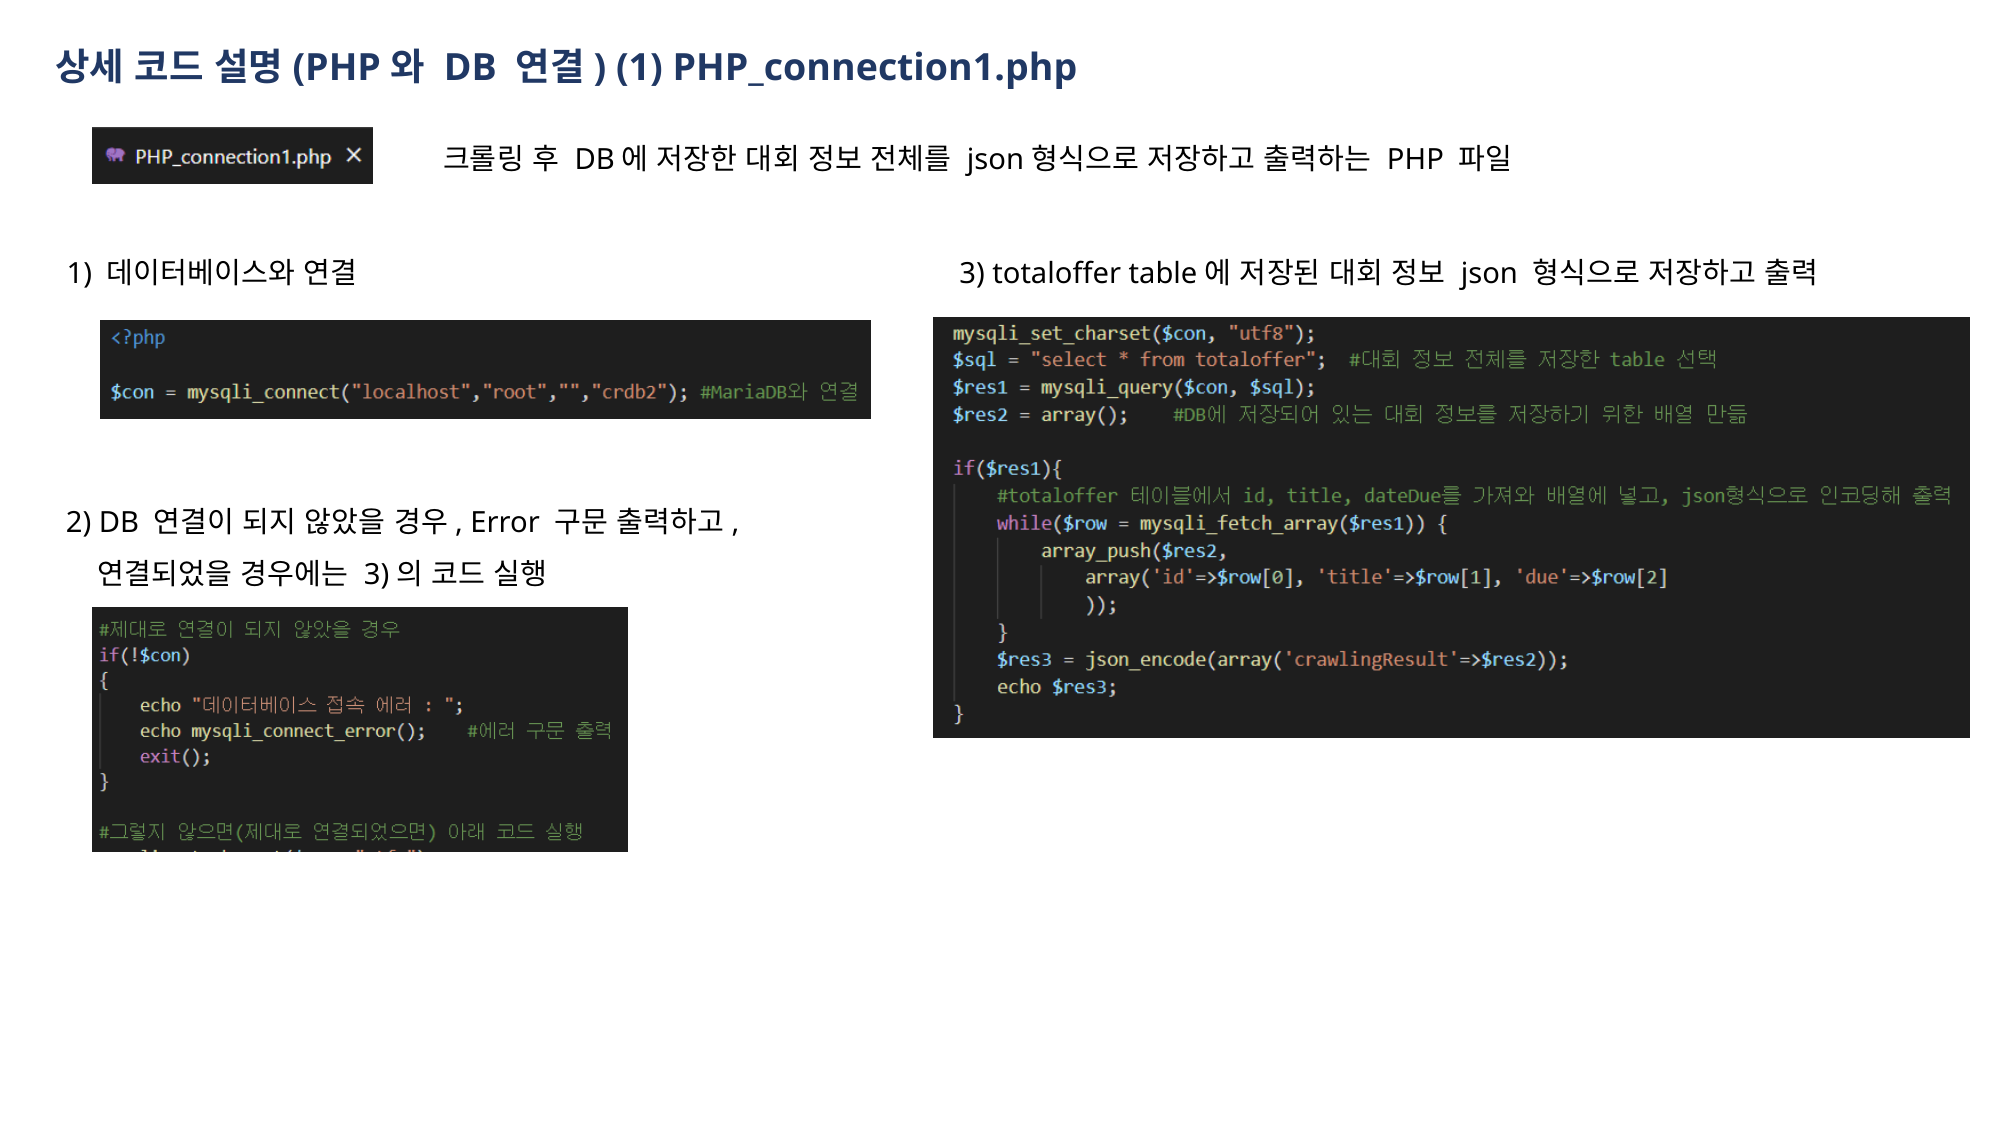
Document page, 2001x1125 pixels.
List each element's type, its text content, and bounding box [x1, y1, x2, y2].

picture [92, 127, 373, 184]
text_box 상세 코드 설명(PHP와 DB 연결) (1) PHP_connection1.php [40, 35, 1093, 96]
text_box 3) totaloffer table에 저장된 대회 정보 json 형식으로 저장하고 출력 [944, 246, 1834, 297]
text_box 1) 데이터베이스와 연결 [51, 246, 373, 297]
text_box 크롤링 후 DB에 저장한 대회 정보 전체를 json형식으로 저장하고 출력하는 PHP 파일 [428, 132, 1528, 183]
text_box 2) DB 연결이 되지 않았을 경우, Error 구문 출력하고, 연결되었을 경우에는 3)의 코드 실행 [51, 478, 755, 598]
picture [933, 317, 1970, 738]
picture [92, 607, 628, 852]
picture [100, 320, 871, 419]
